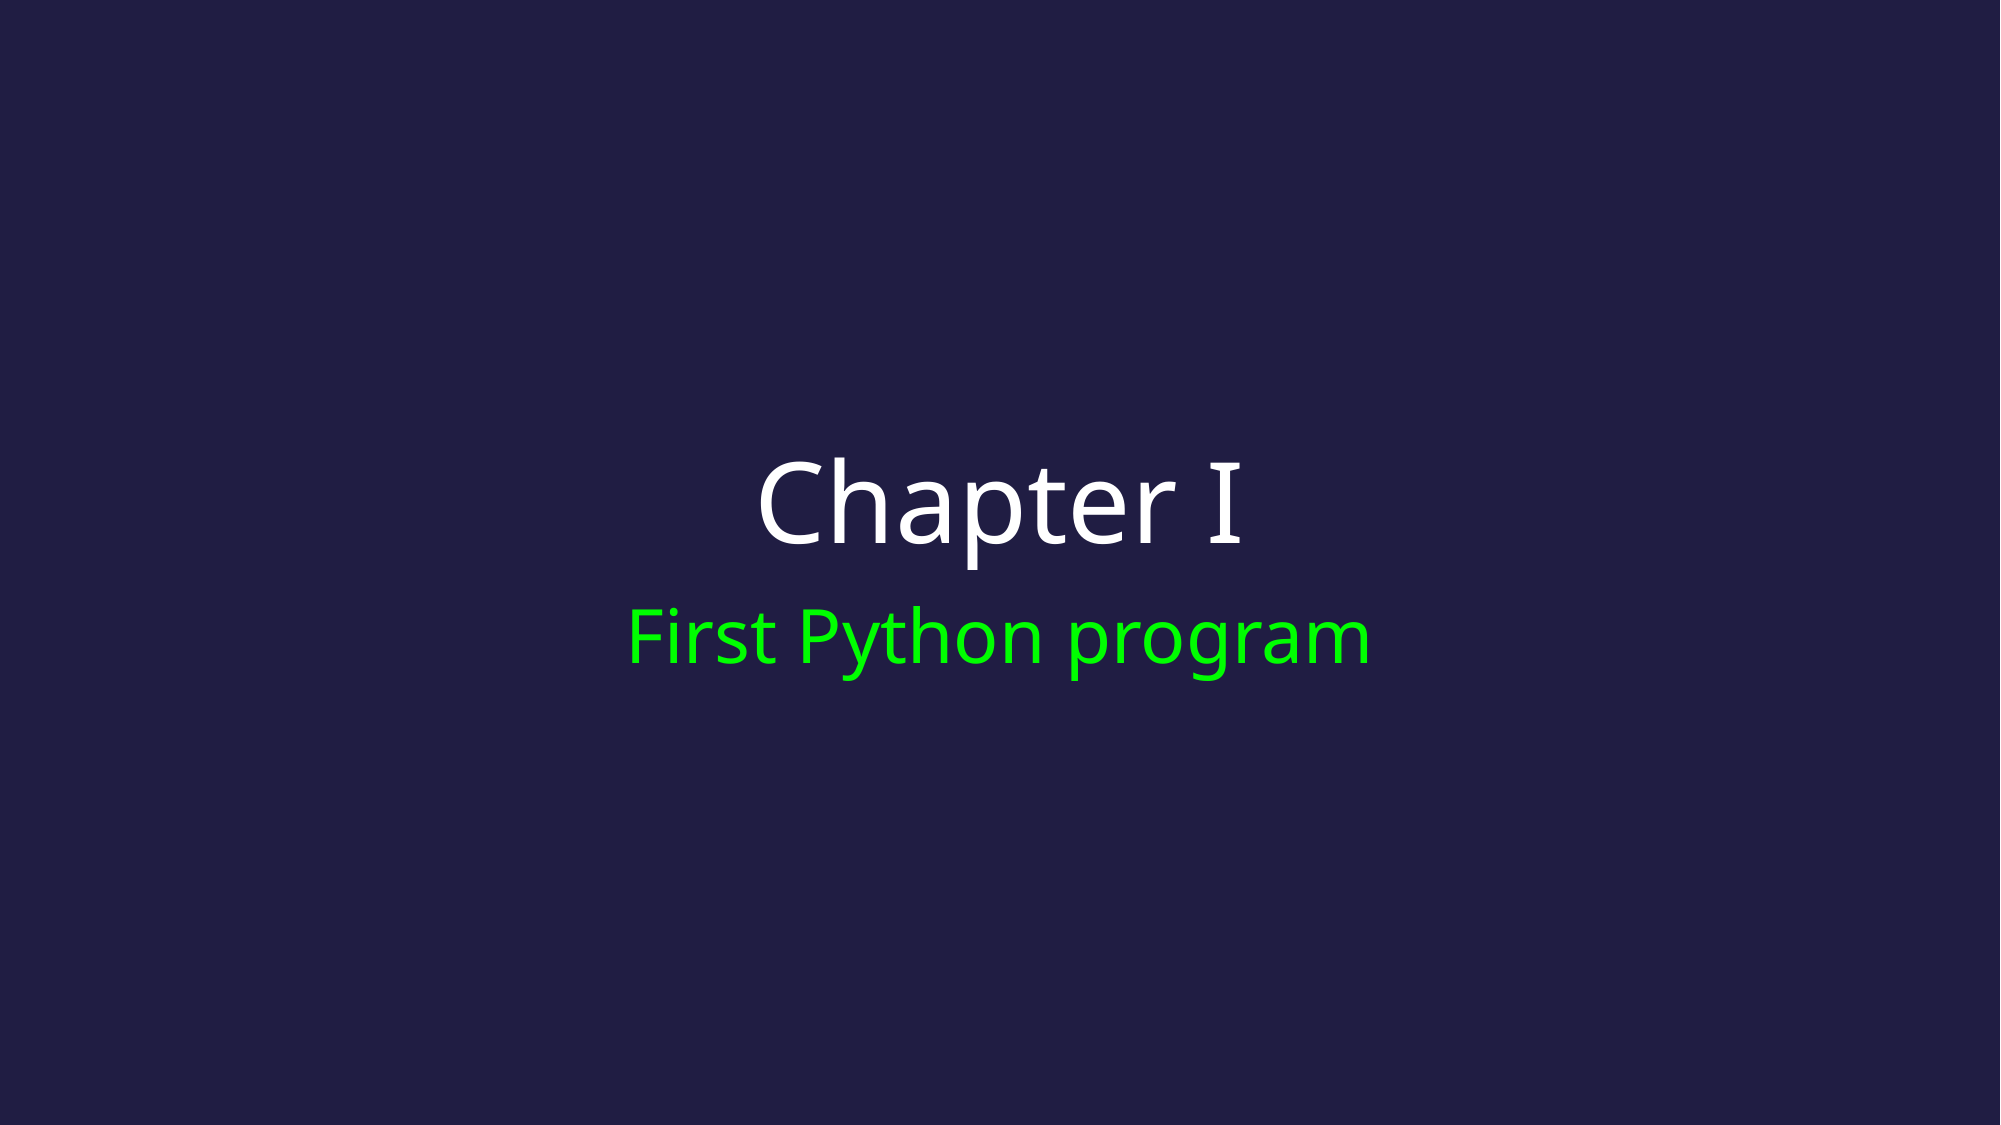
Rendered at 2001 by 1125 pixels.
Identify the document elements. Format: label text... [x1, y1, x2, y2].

title Chapter I [249, 184, 1750, 576]
subtitle First Python program [249, 590, 1750, 863]
